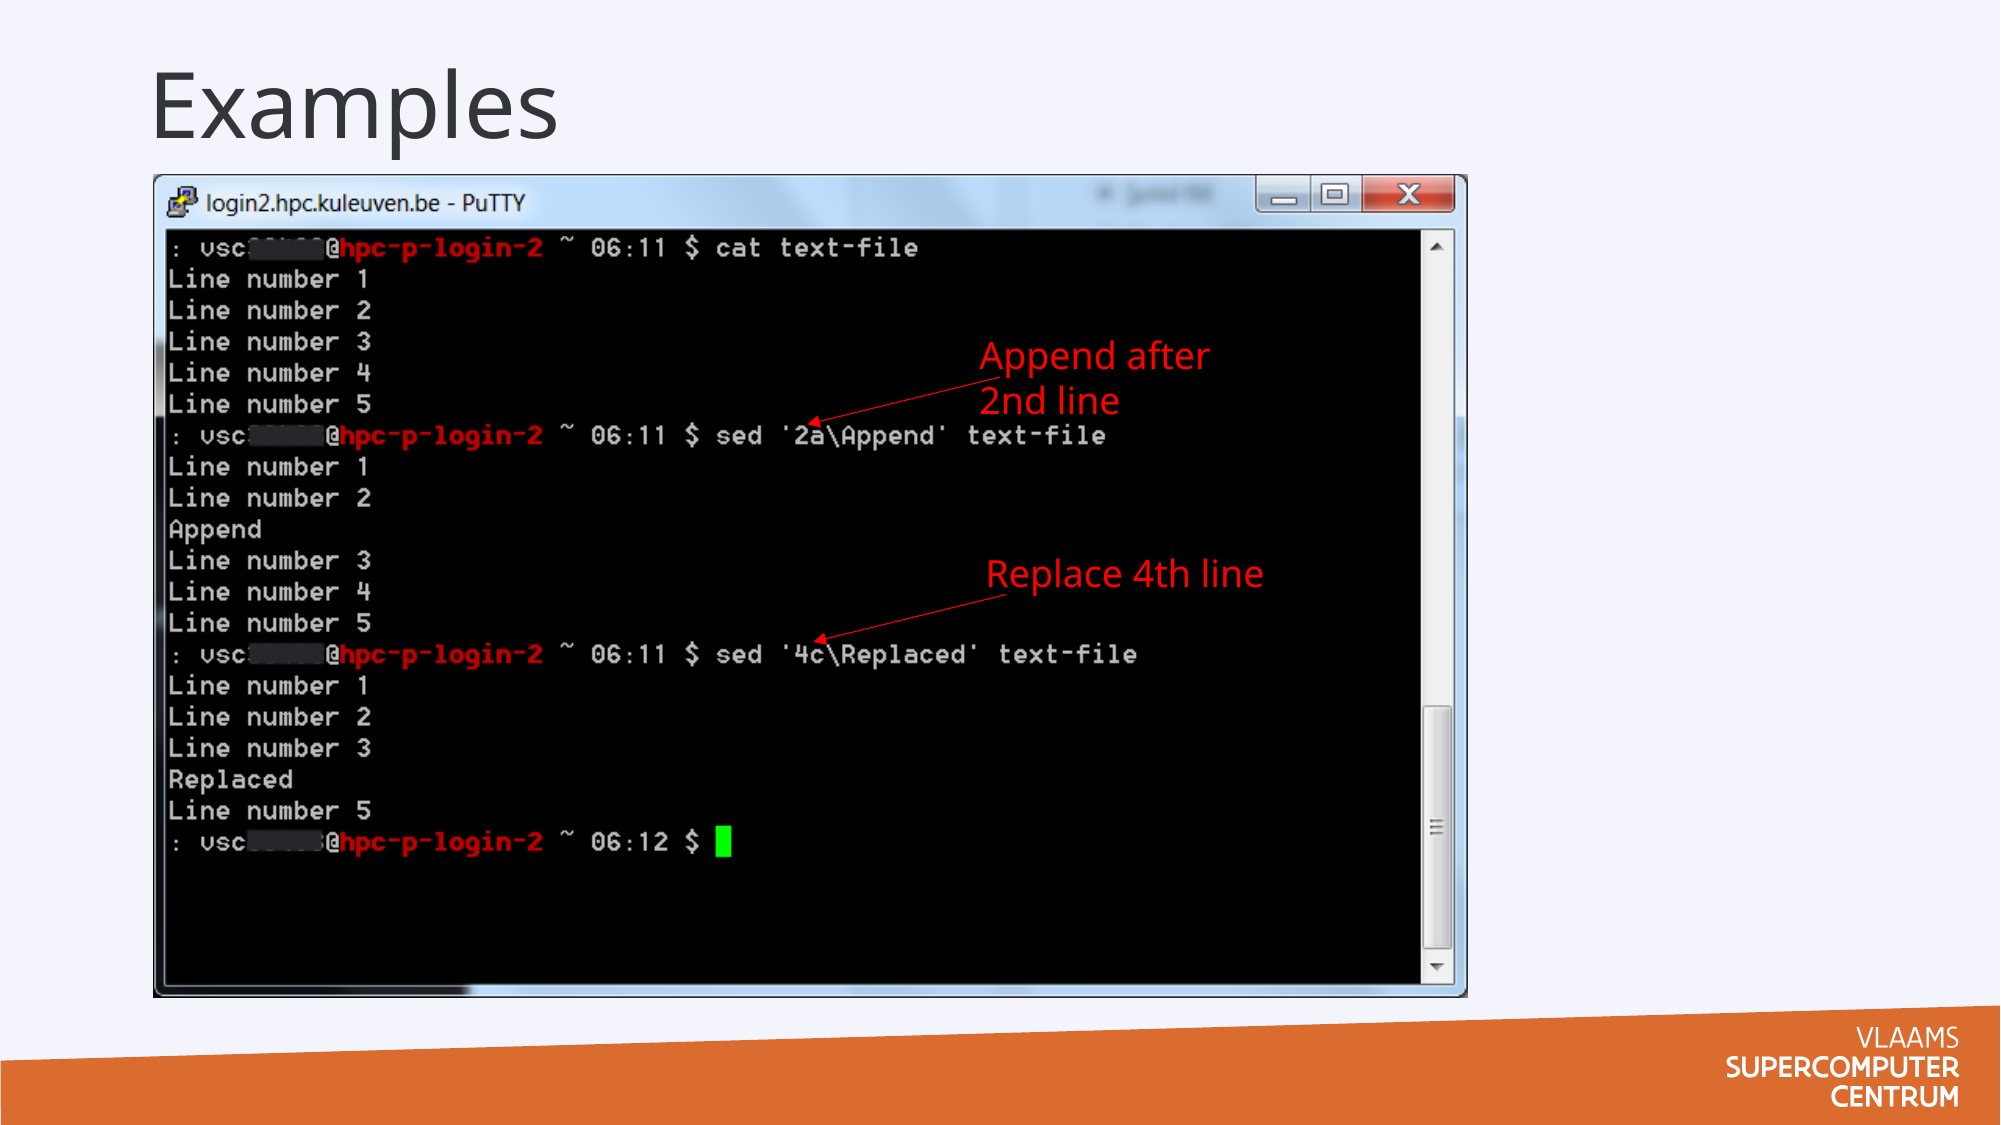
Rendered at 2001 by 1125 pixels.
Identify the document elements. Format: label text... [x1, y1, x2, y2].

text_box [813, 594, 1007, 642]
picture [1725, 1021, 1960, 1117]
title Examples [133, 0, 1859, 218]
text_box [807, 377, 1000, 425]
picture [153, 174, 1468, 998]
